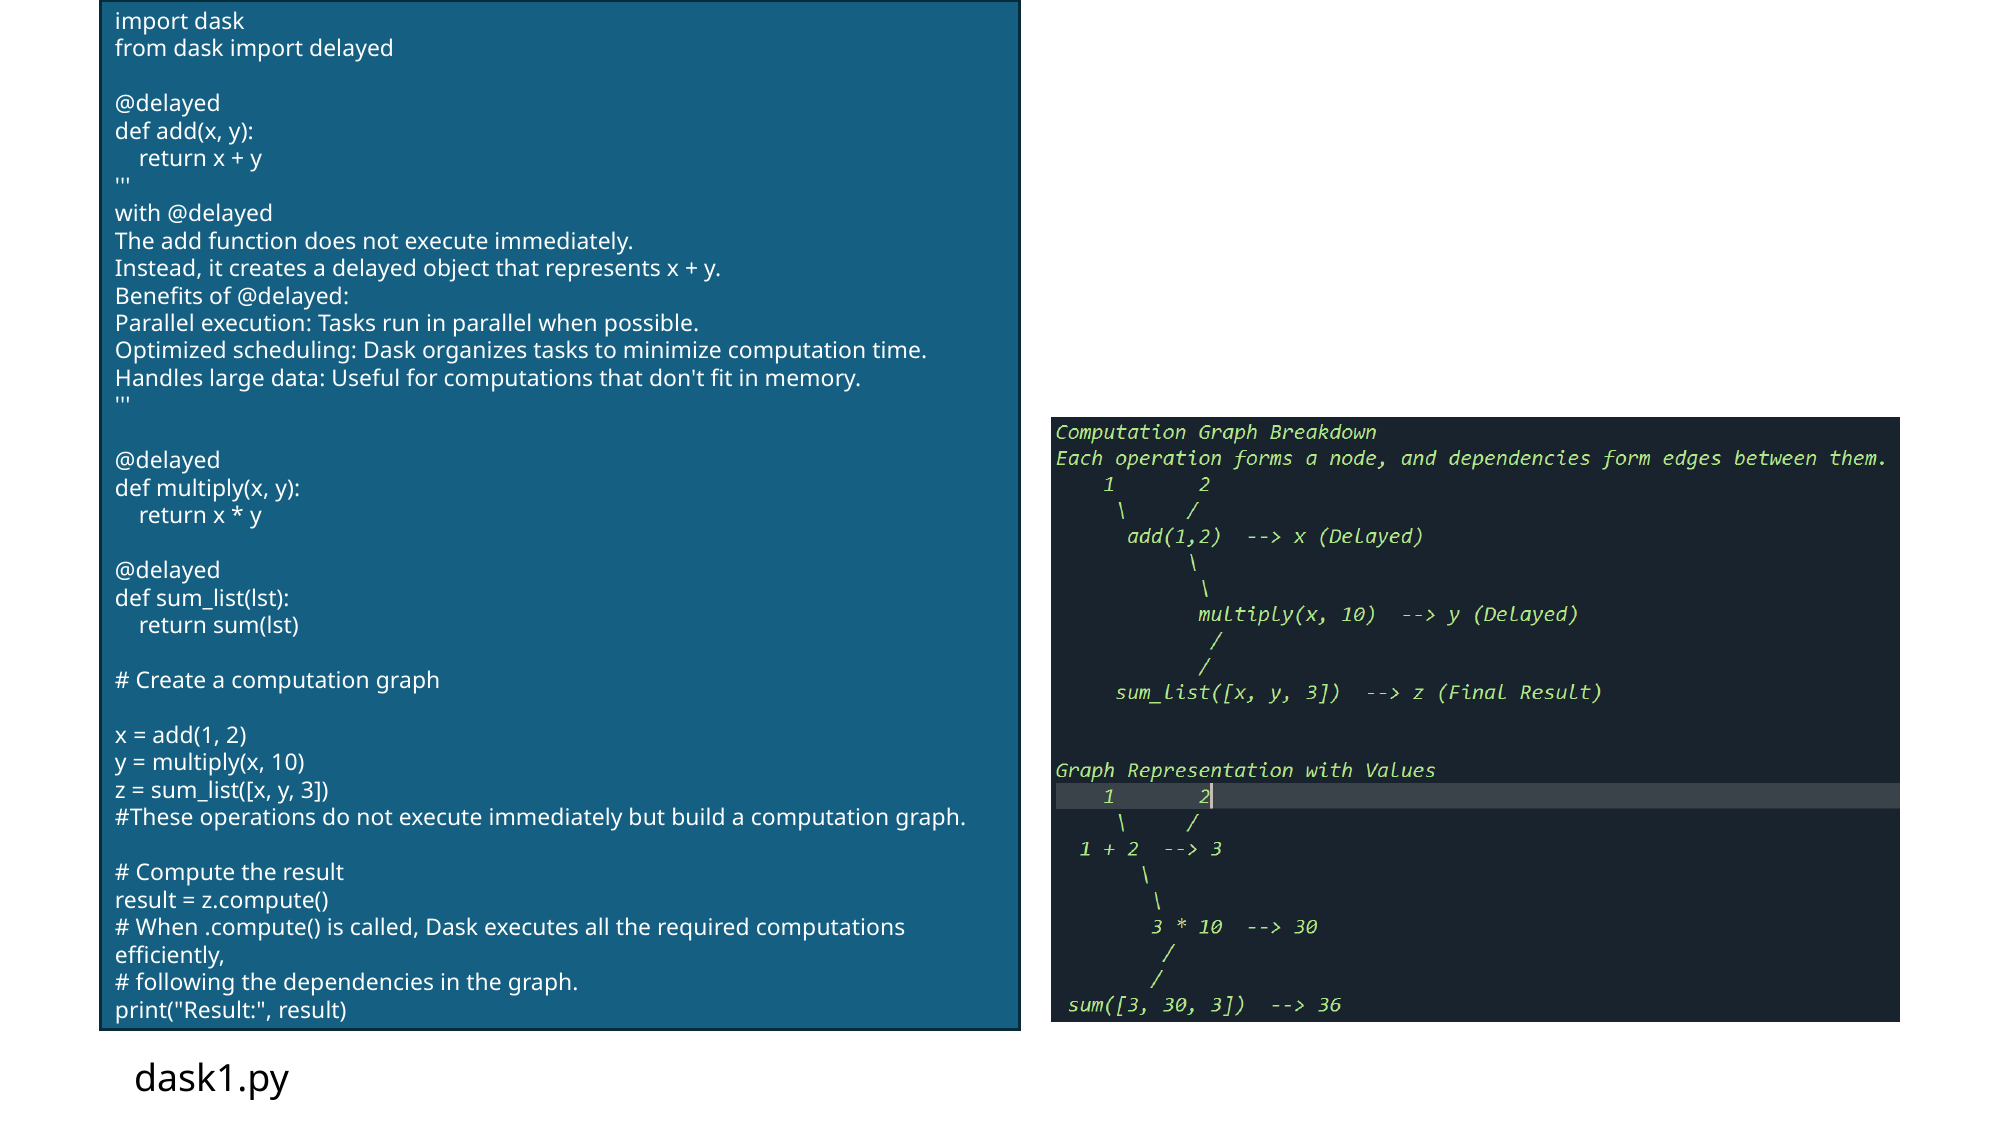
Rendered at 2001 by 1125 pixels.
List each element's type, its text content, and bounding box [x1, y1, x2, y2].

text_box import dask from dask import delayed @delayed def add(x, y): return x + y ''' with @delayed The add function does not execute immediately. Instead, it creates a delayed object that represents x + y. Benefits of @delayed: Parallel execution: Tasks run in parallel when possible. Optimized scheduling: Dask organizes tasks to minimize computation time. Handles large data: Useful for computations that don't fit in memory. ''' @delayed def multiply(x, y): return x * y @delayed def sum_list(lst): return sum(lst) # Create a computation graph x = add(1, 2) y = multiply(x, 10) z = sum_list([x, y, 3]) #These operations do not execute immediately but build a computation graph. # Compute the result result = z.compute() # When .compute() is called, Dask executes all the required computations efficiently, # following the dependencies in the graph. print("Result:", result) [99, 0, 1021, 1031]
picture [1051, 416, 1901, 1022]
text_box dask1.py [119, 1046, 1120, 1107]
